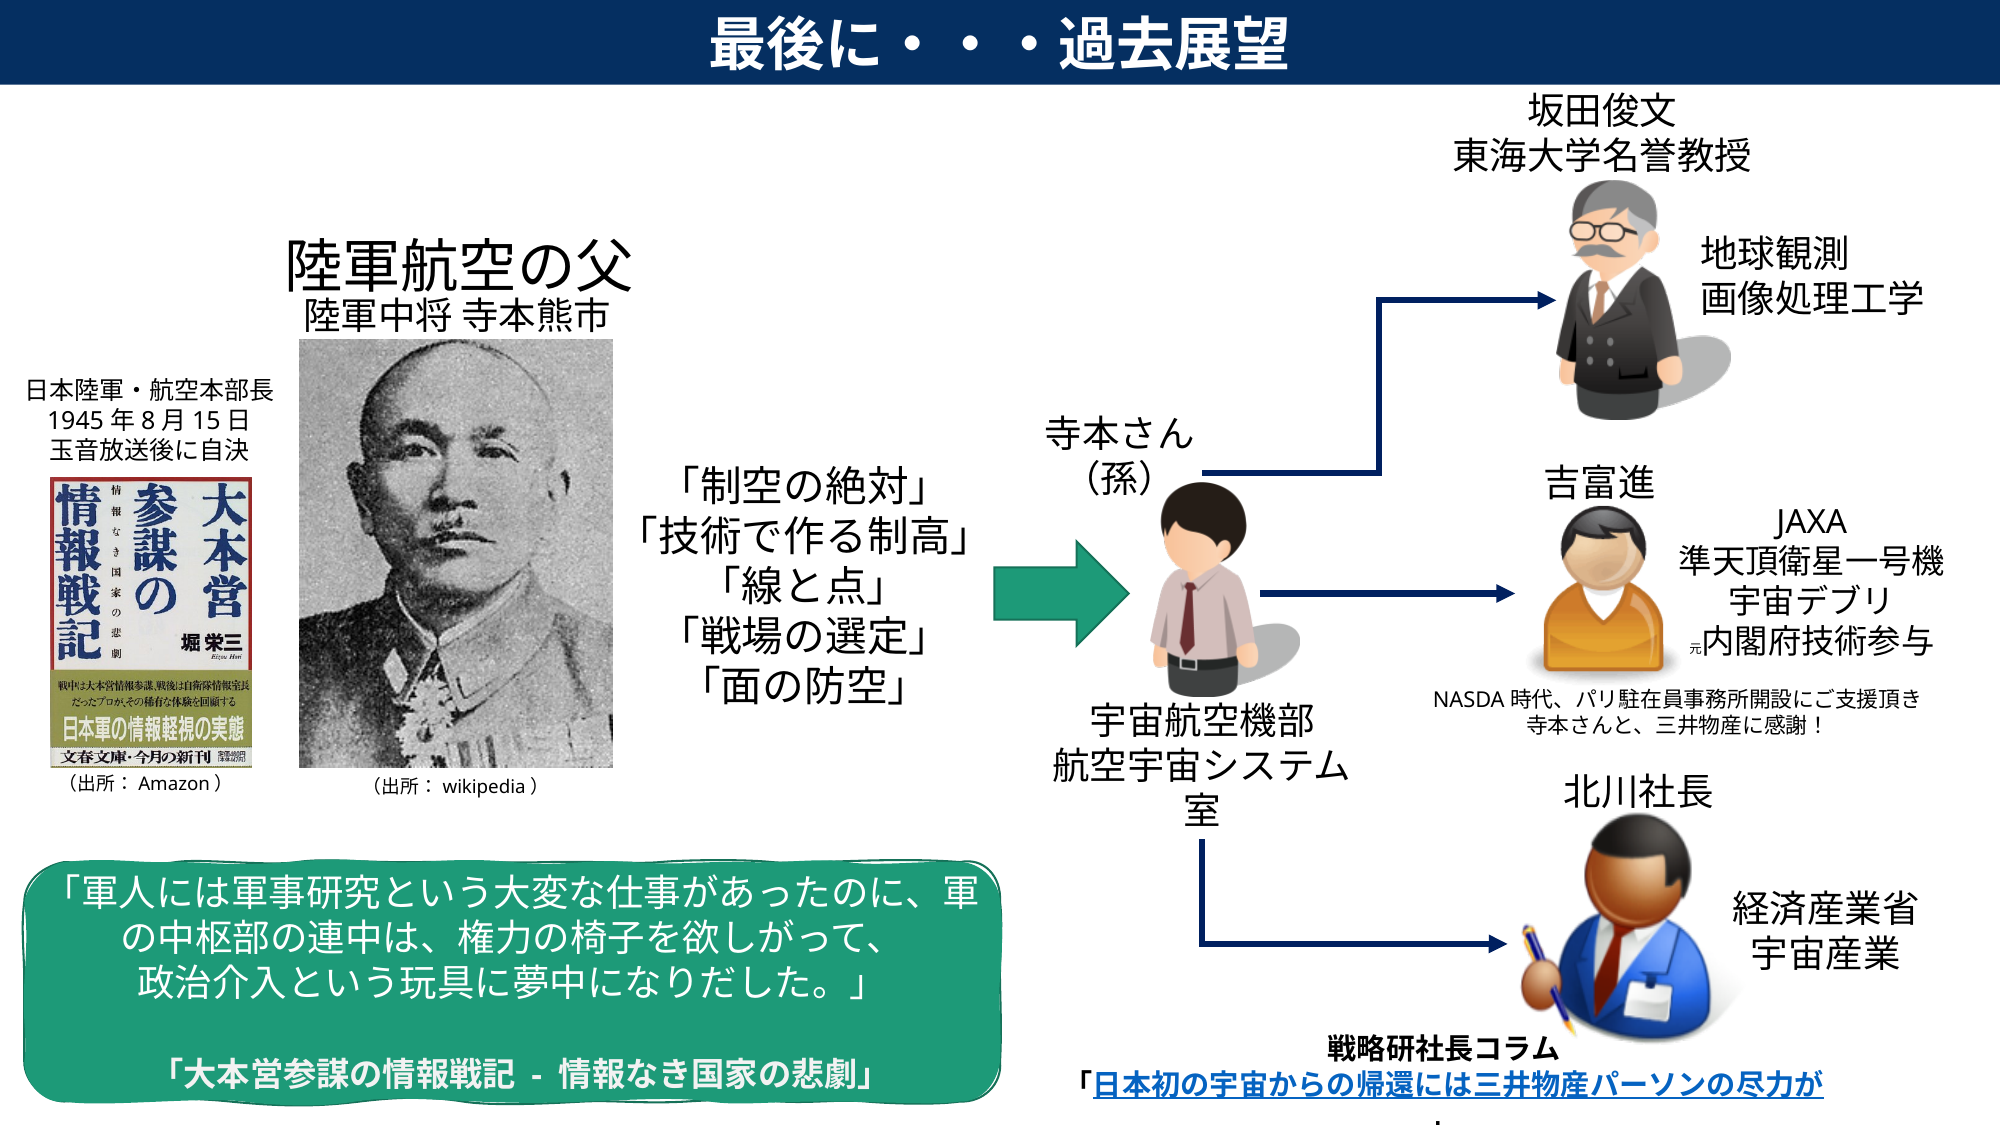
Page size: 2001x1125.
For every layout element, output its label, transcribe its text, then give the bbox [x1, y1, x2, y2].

picture [1150, 482, 1300, 698]
text_box 「制空の絶対」 「技術で作る制高」 「線と点」 「戦場の選定」 「面の防空」 [613, 452, 1011, 718]
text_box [1202, 300, 1557, 473]
text_box 最後に・・・過去展望 [0, 0, 2000, 85]
text_box （出所：wikipedia） [299, 768, 613, 805]
picture [1556, 180, 1731, 420]
text_box 戦略研社長コラム 「日本初の宇宙からの帰還には三井物産パーソンの尽力が」 [1040, 1023, 1848, 1125]
text_box 吉富進 [1489, 451, 1710, 512]
text_box 宇宙航空機部 航空宇宙システム室 [1024, 689, 1381, 840]
text_box 陸軍航空の父 [267, 222, 650, 307]
picture [1514, 491, 1690, 696]
text_box 北川社長 [1528, 760, 1749, 800]
text_box （出所：Amazon） [42, 764, 250, 802]
text_box 陸軍中将 寺本熊市 [286, 307, 629, 345]
text_box 経済産業省 宇宙産業 [1749, 877, 1967, 983]
text_box 地球観測 画像処理工学 [1731, 223, 1969, 328]
picture [50, 477, 252, 768]
text_box 「軍人には軍事研究という大変な仕事があったのに、軍の中枢部の連中は、権力の椅子を欲しがって、 政治介入という玩具に夢中になりだした。」 [21, 859, 1003, 1105]
text_box 「大本営参謀の情報戦記 - 情報なき国家の悲劇」 [135, 1045, 909, 1125]
picture [1507, 800, 1749, 1058]
text_box [993, 538, 1131, 649]
text_box NASDA時代、パリ駐在員事務所開設にご支援頂き寺本さんと、三井物産に感謝！ [1418, 678, 1938, 746]
text_box 坂田俊文 東海大学名誉教授 [1424, 79, 1781, 185]
text_box 寺本さん （孫） [1007, 402, 1232, 508]
picture [299, 339, 613, 768]
text_box 日本陸軍・航空本部長 1945年8月15日 玉音放送後に自決 [0, 366, 299, 472]
text_box JAXA 準天頂衛星一号機 宇宙デブリ 元内閣府技術参与 [1690, 492, 1997, 668]
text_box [1280, 716, 1430, 1023]
